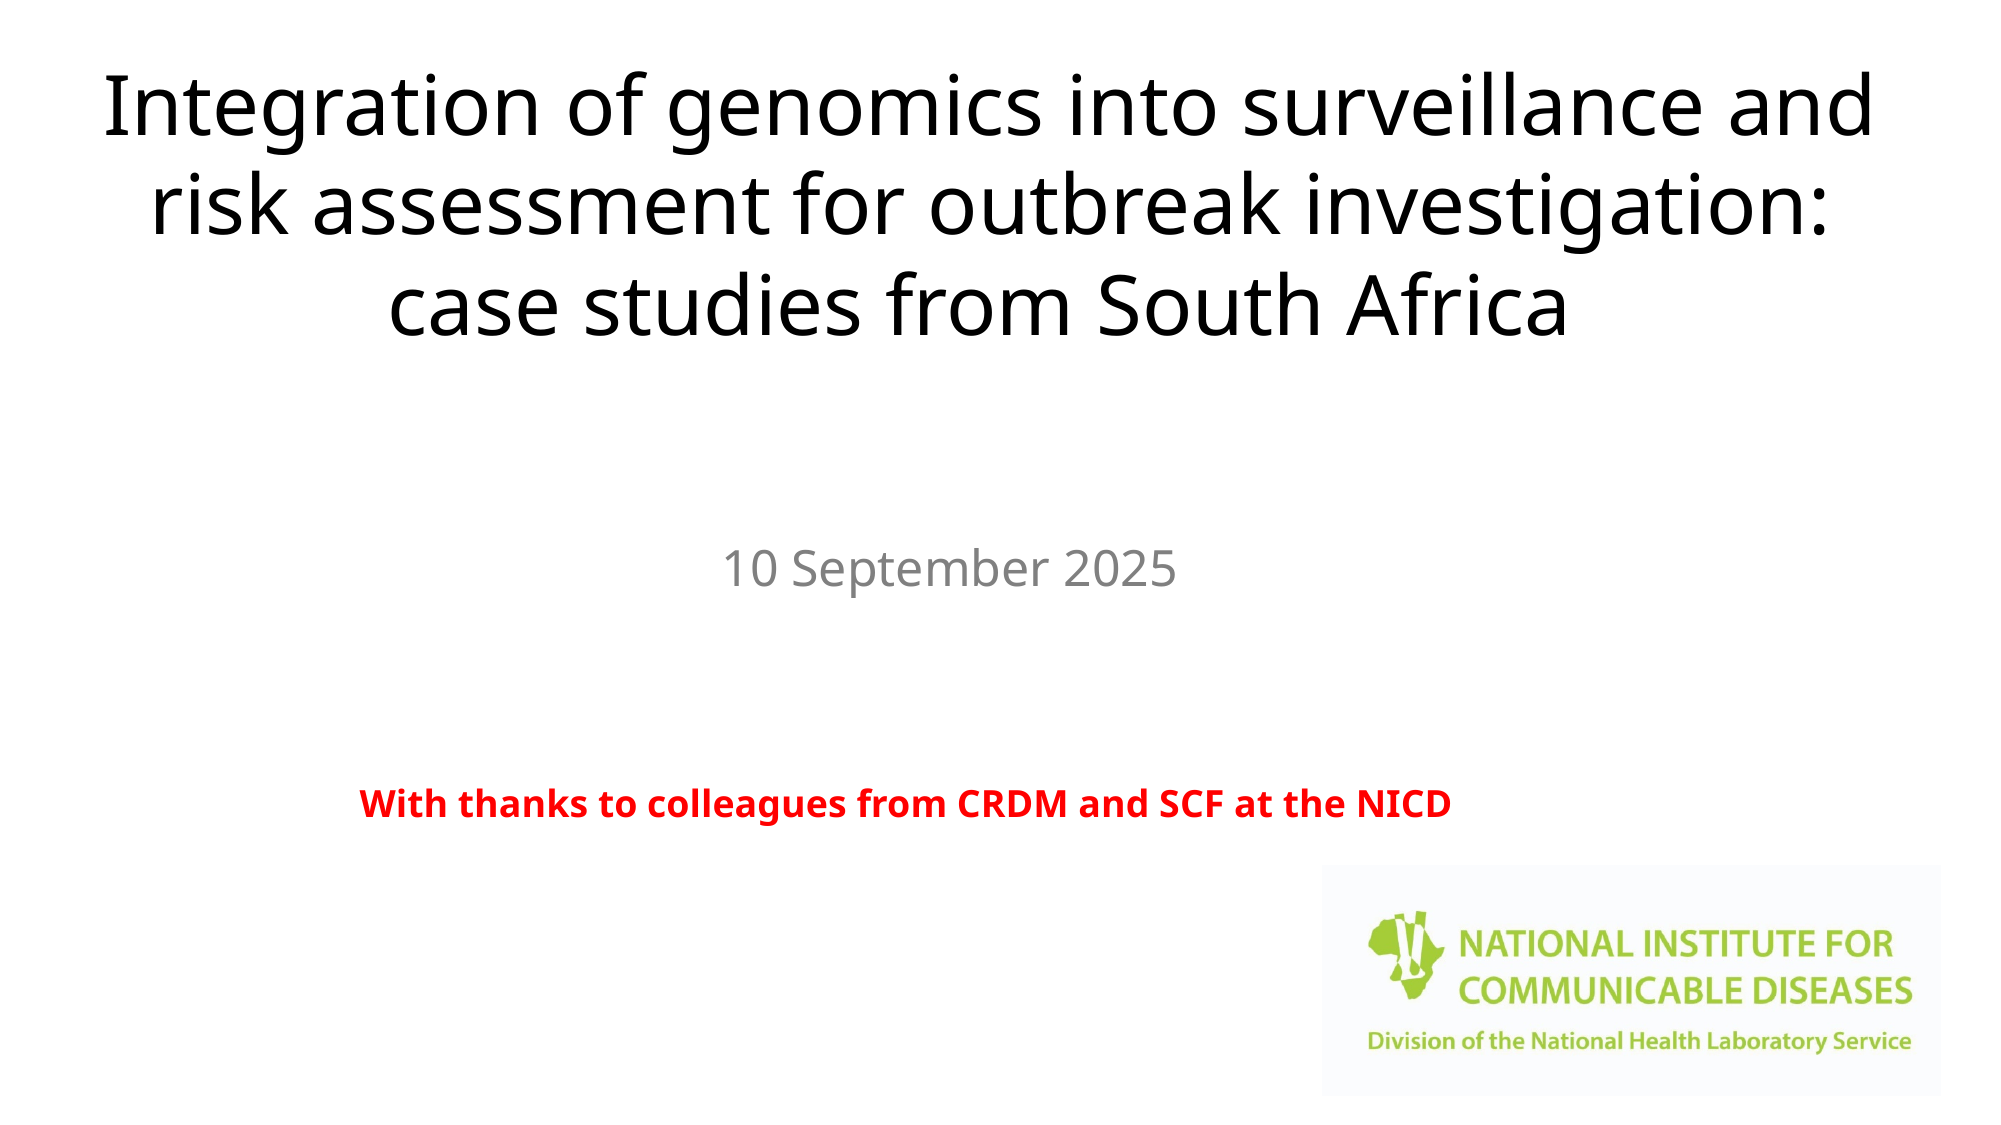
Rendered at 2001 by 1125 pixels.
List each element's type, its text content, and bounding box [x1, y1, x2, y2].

text_box With thanks to colleagues from CRDM and SCF at the NICD [344, 773, 1479, 833]
subtitle 10 September 2025 [72, 455, 1827, 773]
picture [1322, 865, 1941, 1097]
text_box Integration of genomics into surveillance and risk assessment for outbreak investigation: case studies from South Africa [72, 44, 1910, 359]
